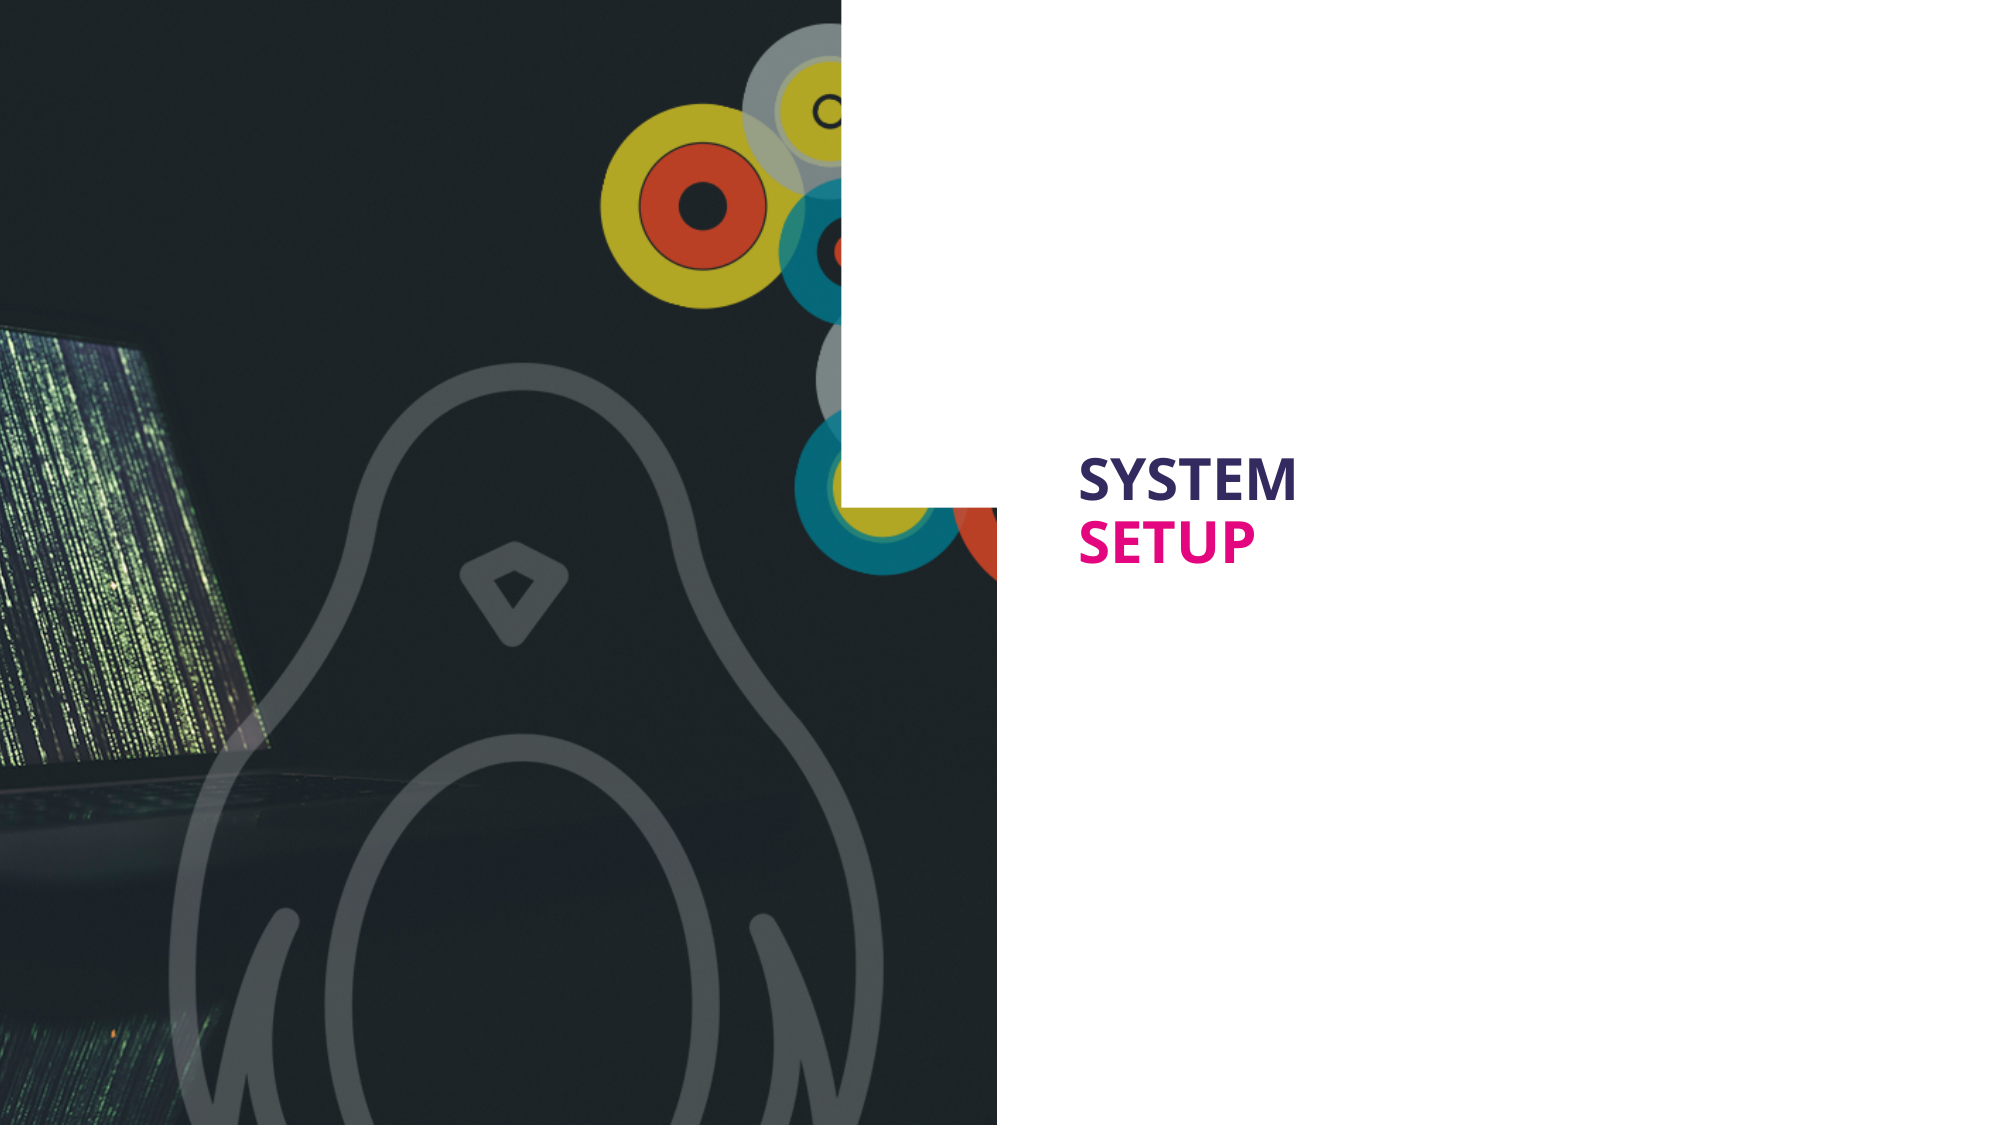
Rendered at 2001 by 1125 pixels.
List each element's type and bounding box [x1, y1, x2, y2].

text_box [841, 0, 2000, 1125]
picture [0, 0, 841, 1125]
